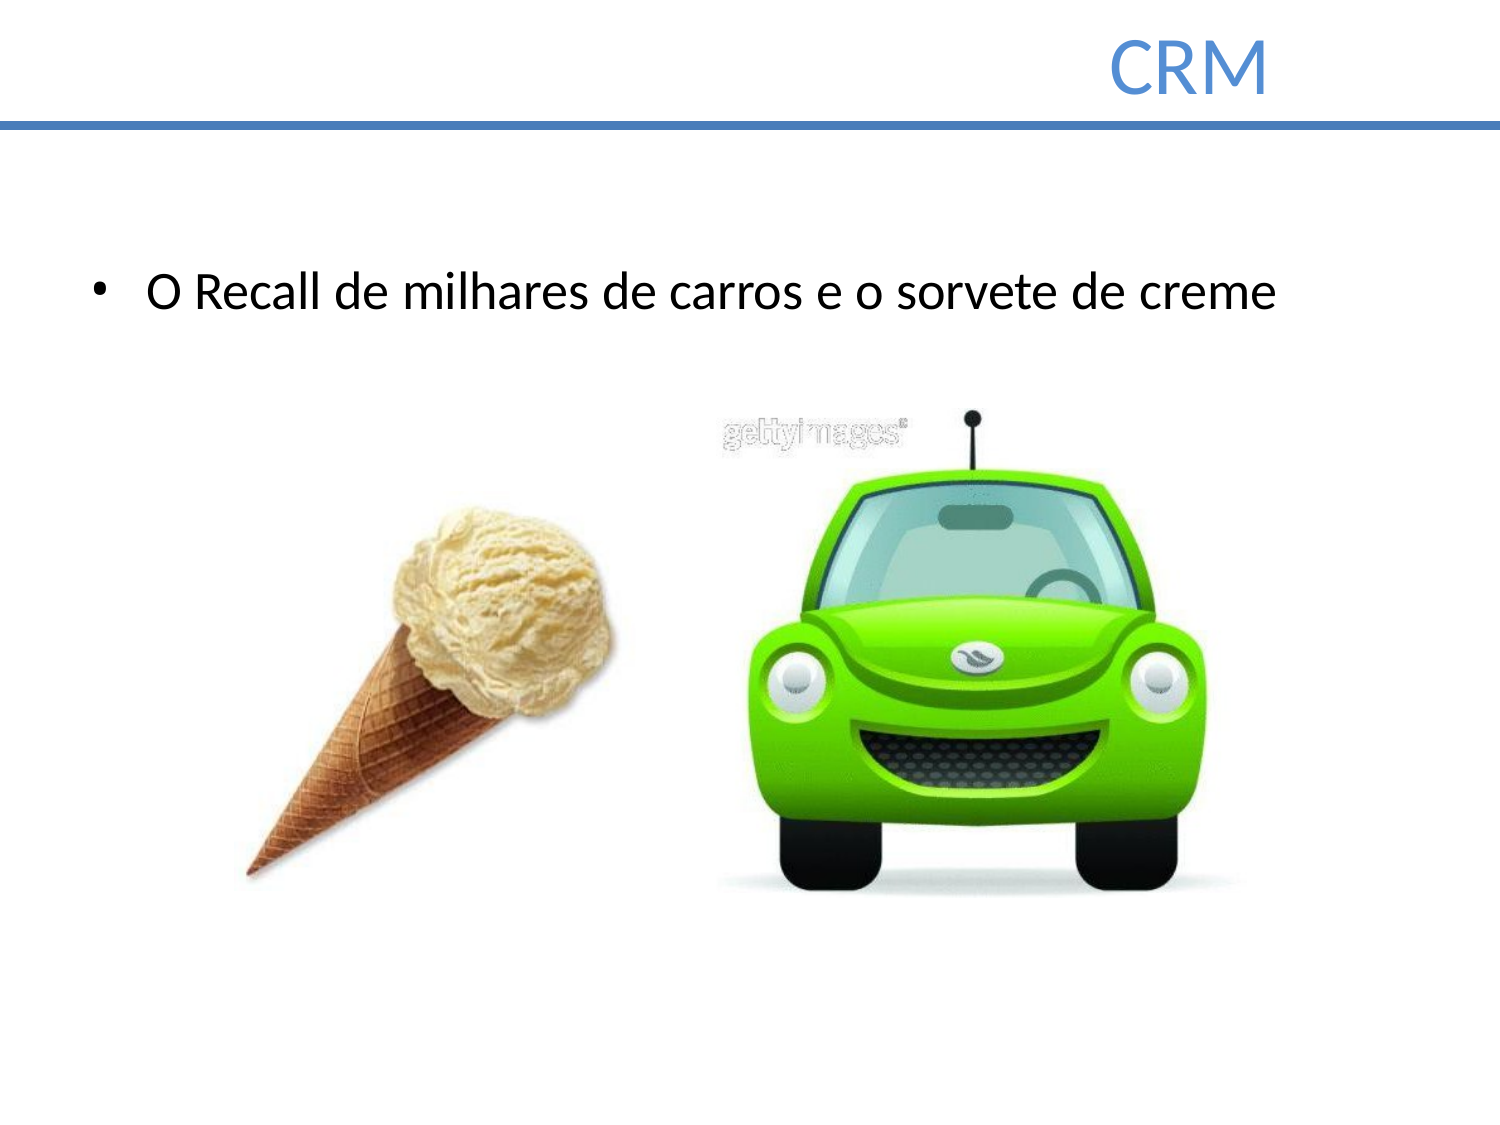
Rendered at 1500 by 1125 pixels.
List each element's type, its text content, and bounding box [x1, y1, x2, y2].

title CRM [226, 8, 1273, 199]
text_box O Recall de milhares de carros e o sorvete de creme [87, 252, 1283, 320]
picture [716, 408, 1247, 898]
picture [234, 491, 637, 891]
